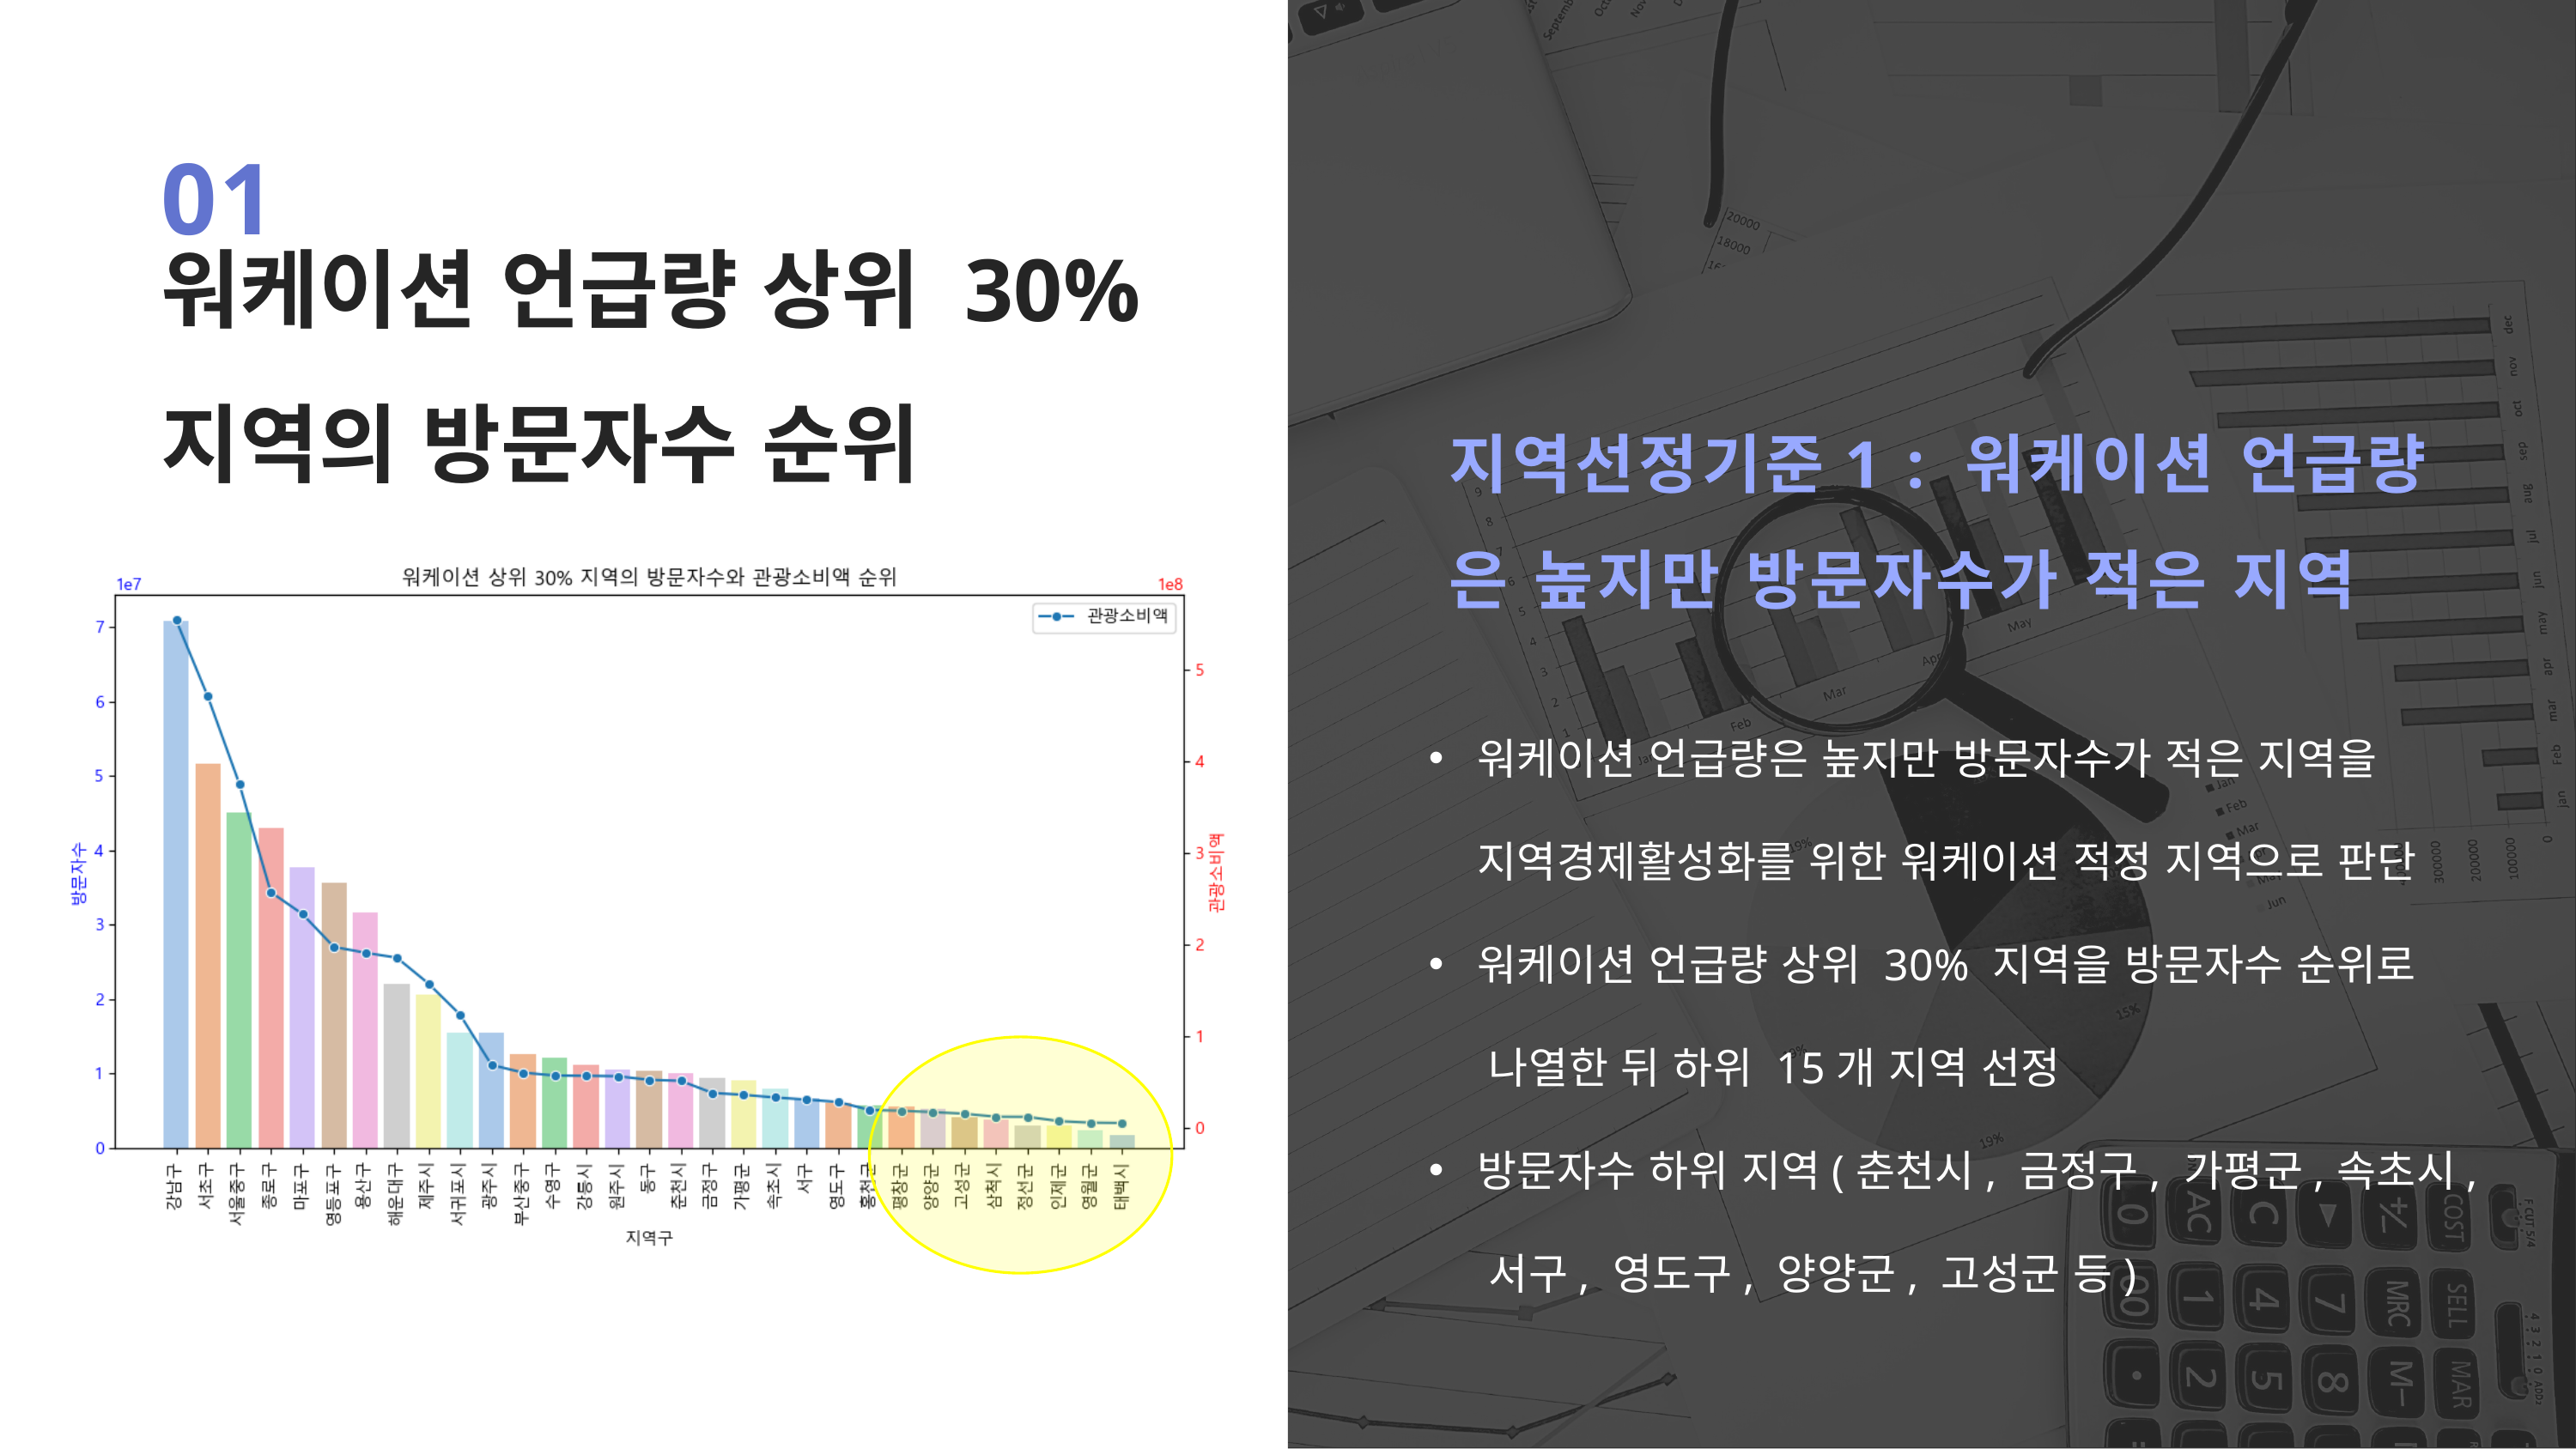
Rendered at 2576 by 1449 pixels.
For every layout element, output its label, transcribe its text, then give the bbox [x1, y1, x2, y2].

picture [60, 558, 1237, 1261]
text_box [974, 1267, 1071, 1276]
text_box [1287, 0, 2576, 1448]
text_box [1404, 837, 2497, 1246]
text_box 01 [161, 58, 358, 184]
text_box 워케이션 언급량 상위 30% 지역의 방문자수 순위 [161, 184, 1283, 494]
